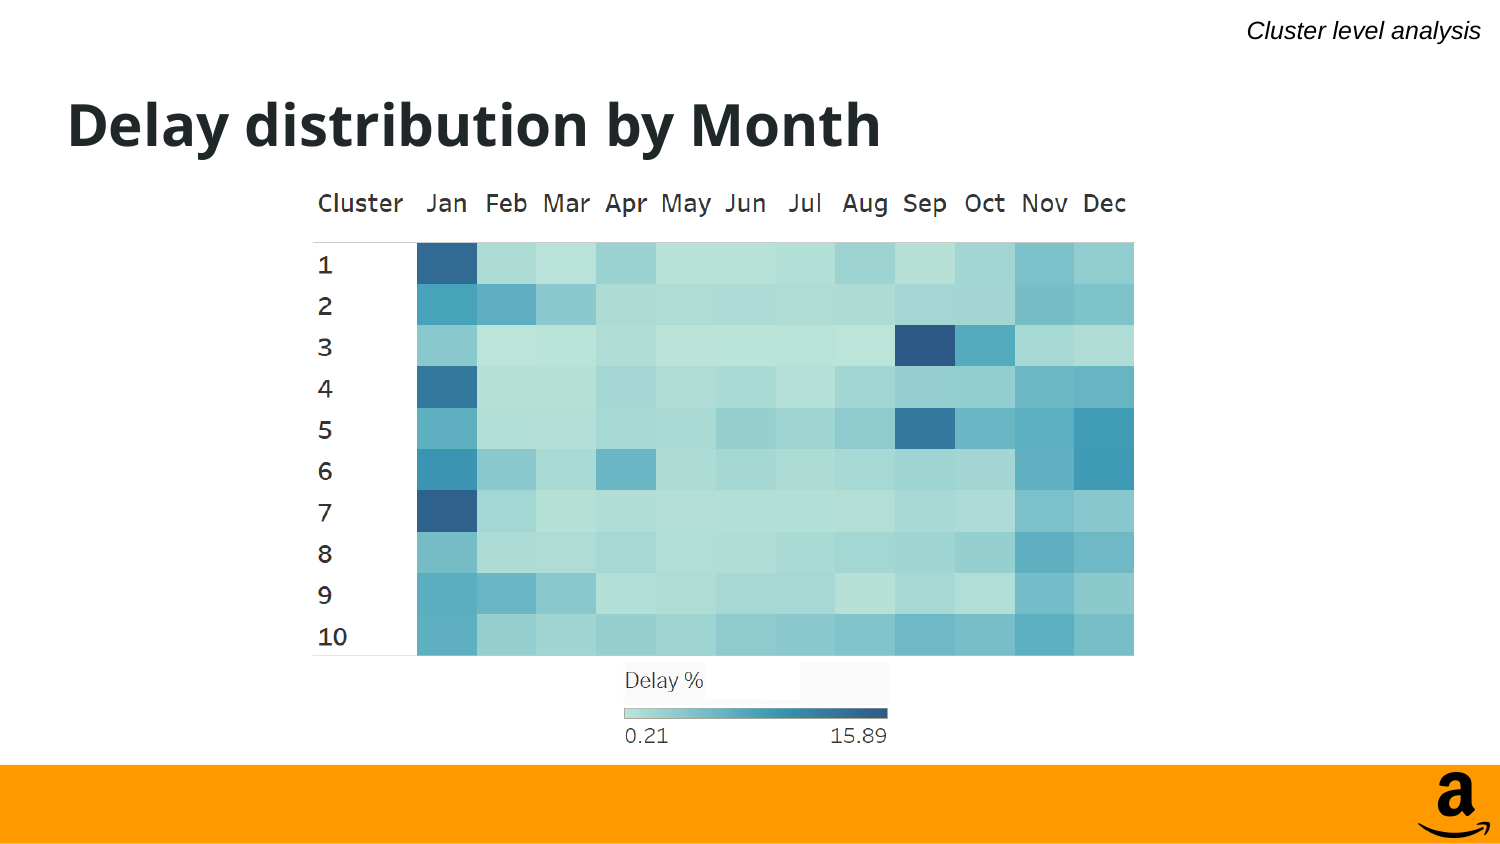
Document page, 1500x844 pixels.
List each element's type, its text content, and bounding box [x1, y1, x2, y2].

picture [312, 184, 1143, 656]
text_box Cluster level analysis [1231, 0, 1500, 58]
title Delay distribution by Month [51, 72, 1449, 167]
picture [619, 660, 889, 750]
picture [1418, 772, 1490, 838]
